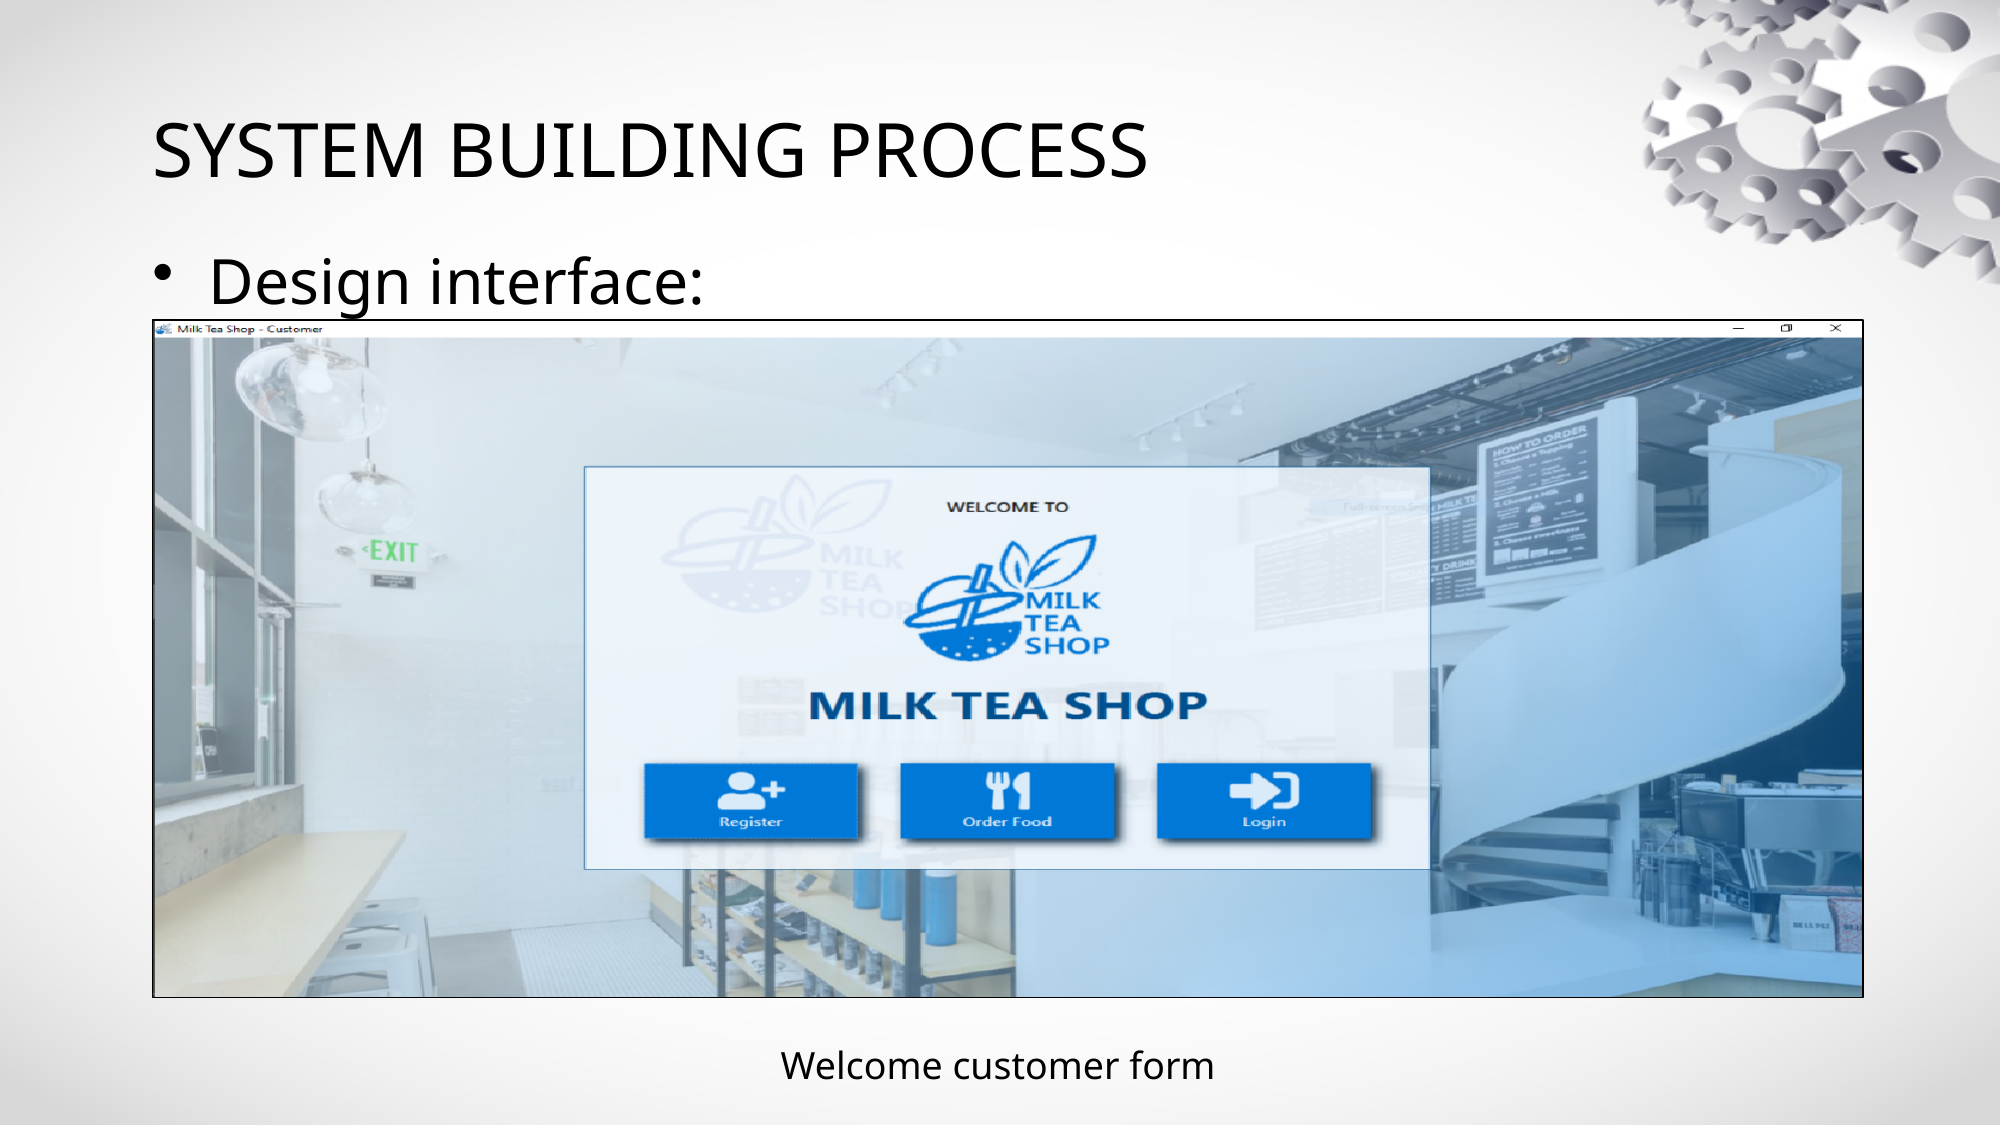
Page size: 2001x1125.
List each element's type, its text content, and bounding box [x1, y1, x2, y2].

picture [0, 0, 2000, 1125]
list Design interface: [137, 234, 988, 1014]
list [153, 320, 1863, 997]
title SYSTEM BUILDING PROCESS [137, 59, 1863, 236]
text_box Welcome customer form [618, 1034, 1378, 1095]
